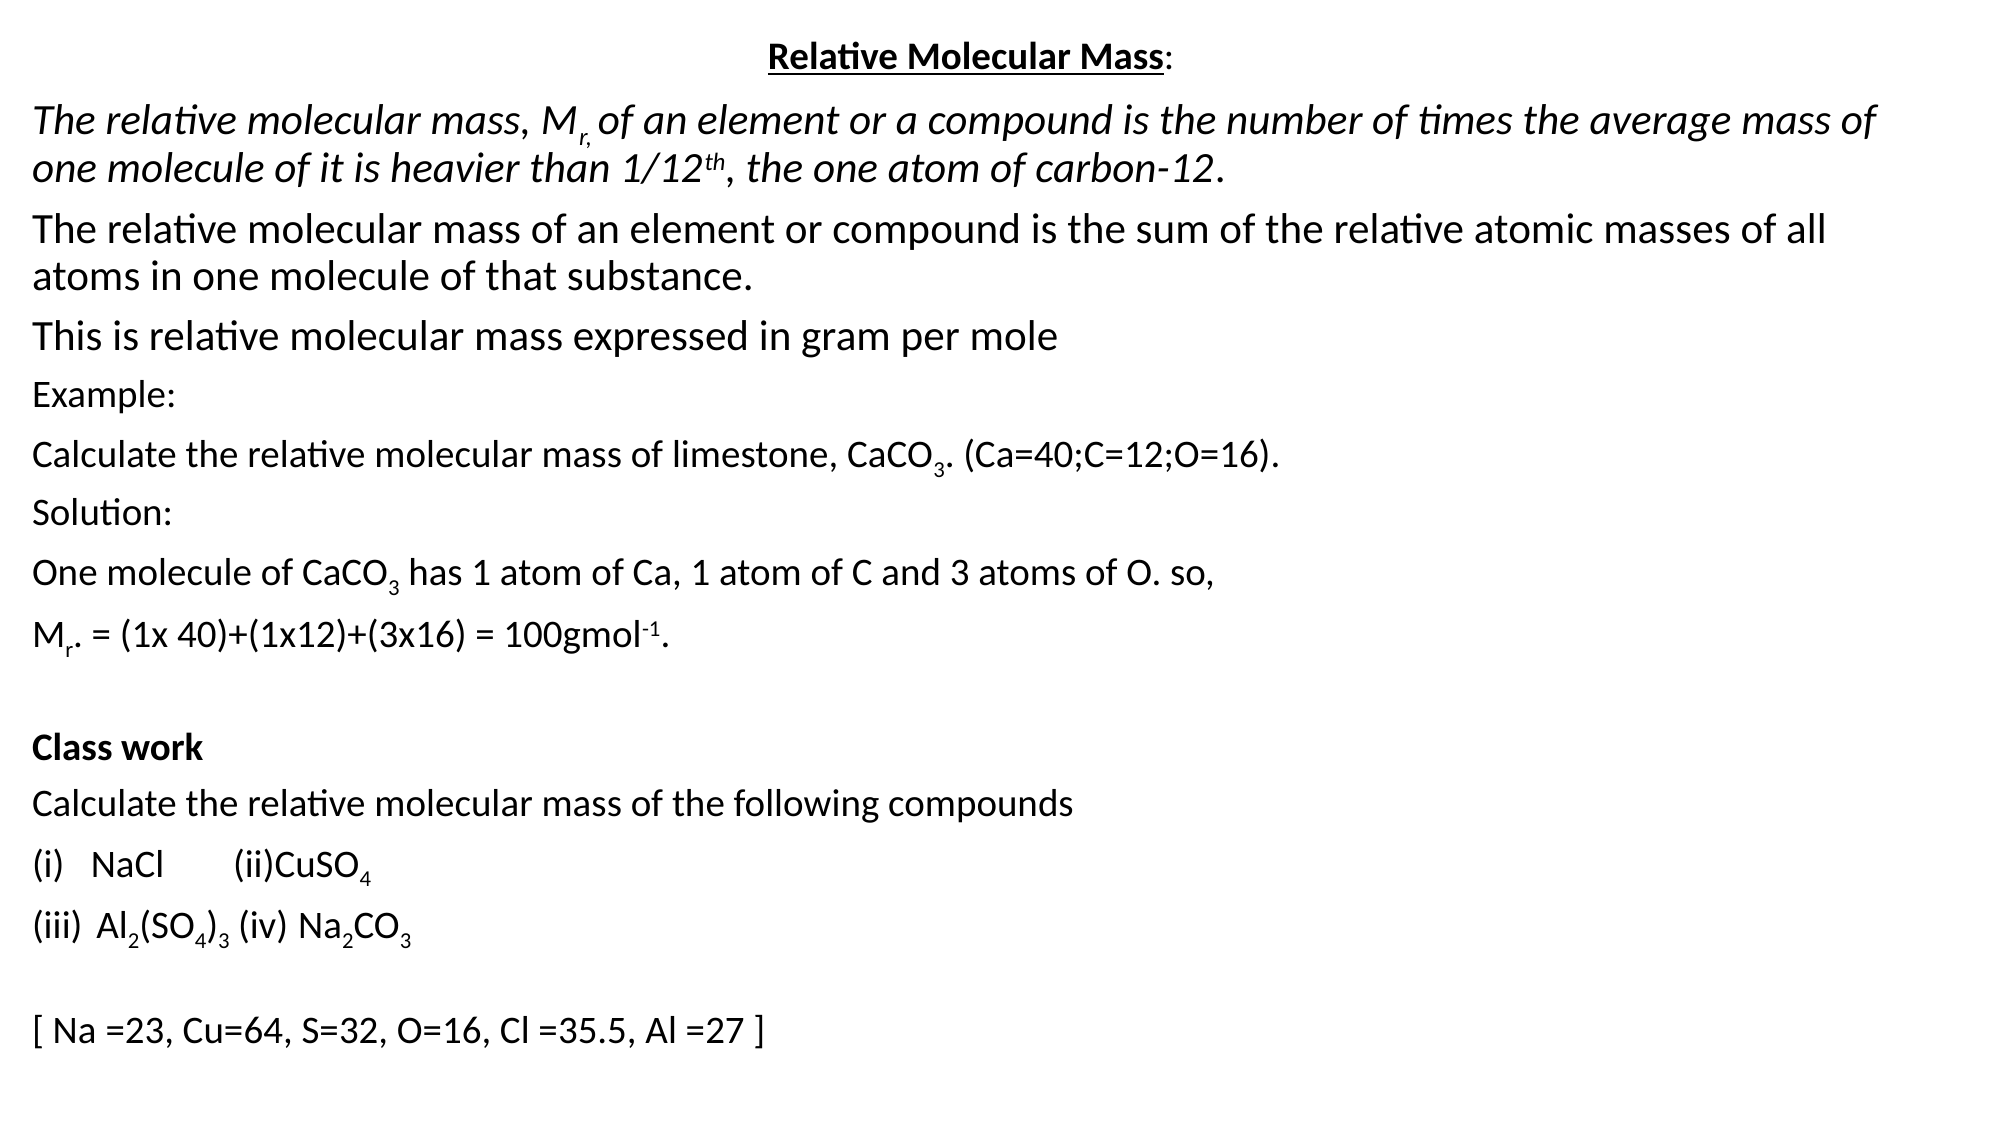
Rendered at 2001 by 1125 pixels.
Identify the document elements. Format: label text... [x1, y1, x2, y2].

list Relative Molecular Mass: The relative molecular mass, Mr, of an element or a compound is the number of times the average mass of one molecule of it is heavier than 1/12th, the one atom of carbon-12. The relative molecular mass of an element or compound is the sum of the relative atomic masses of all atoms in one molecule of that substance. This is relative molecular mass expressed in gram per mole Example: Calculate the relative molecular mass of limestone, CaCO3. (Ca=40;C=12;O=16). Solution: One molecule of CaCO3 has 1 atom of Ca, 1 atom of C and 3 atoms of O. so, Mr. = (1x 40)+(1x12)+(3x16) = 100gmol-1. Class work Calculate the relative molecular mass of the following compounds (i) NaCl (ii)CuSO4 (iii) Al2(SO4)3 (iv) Na2CO3 [ Na =23, Cu=64, S=32, O=16, Cl =35.5, Al =27 ] [17, 28, 1935, 1064]
